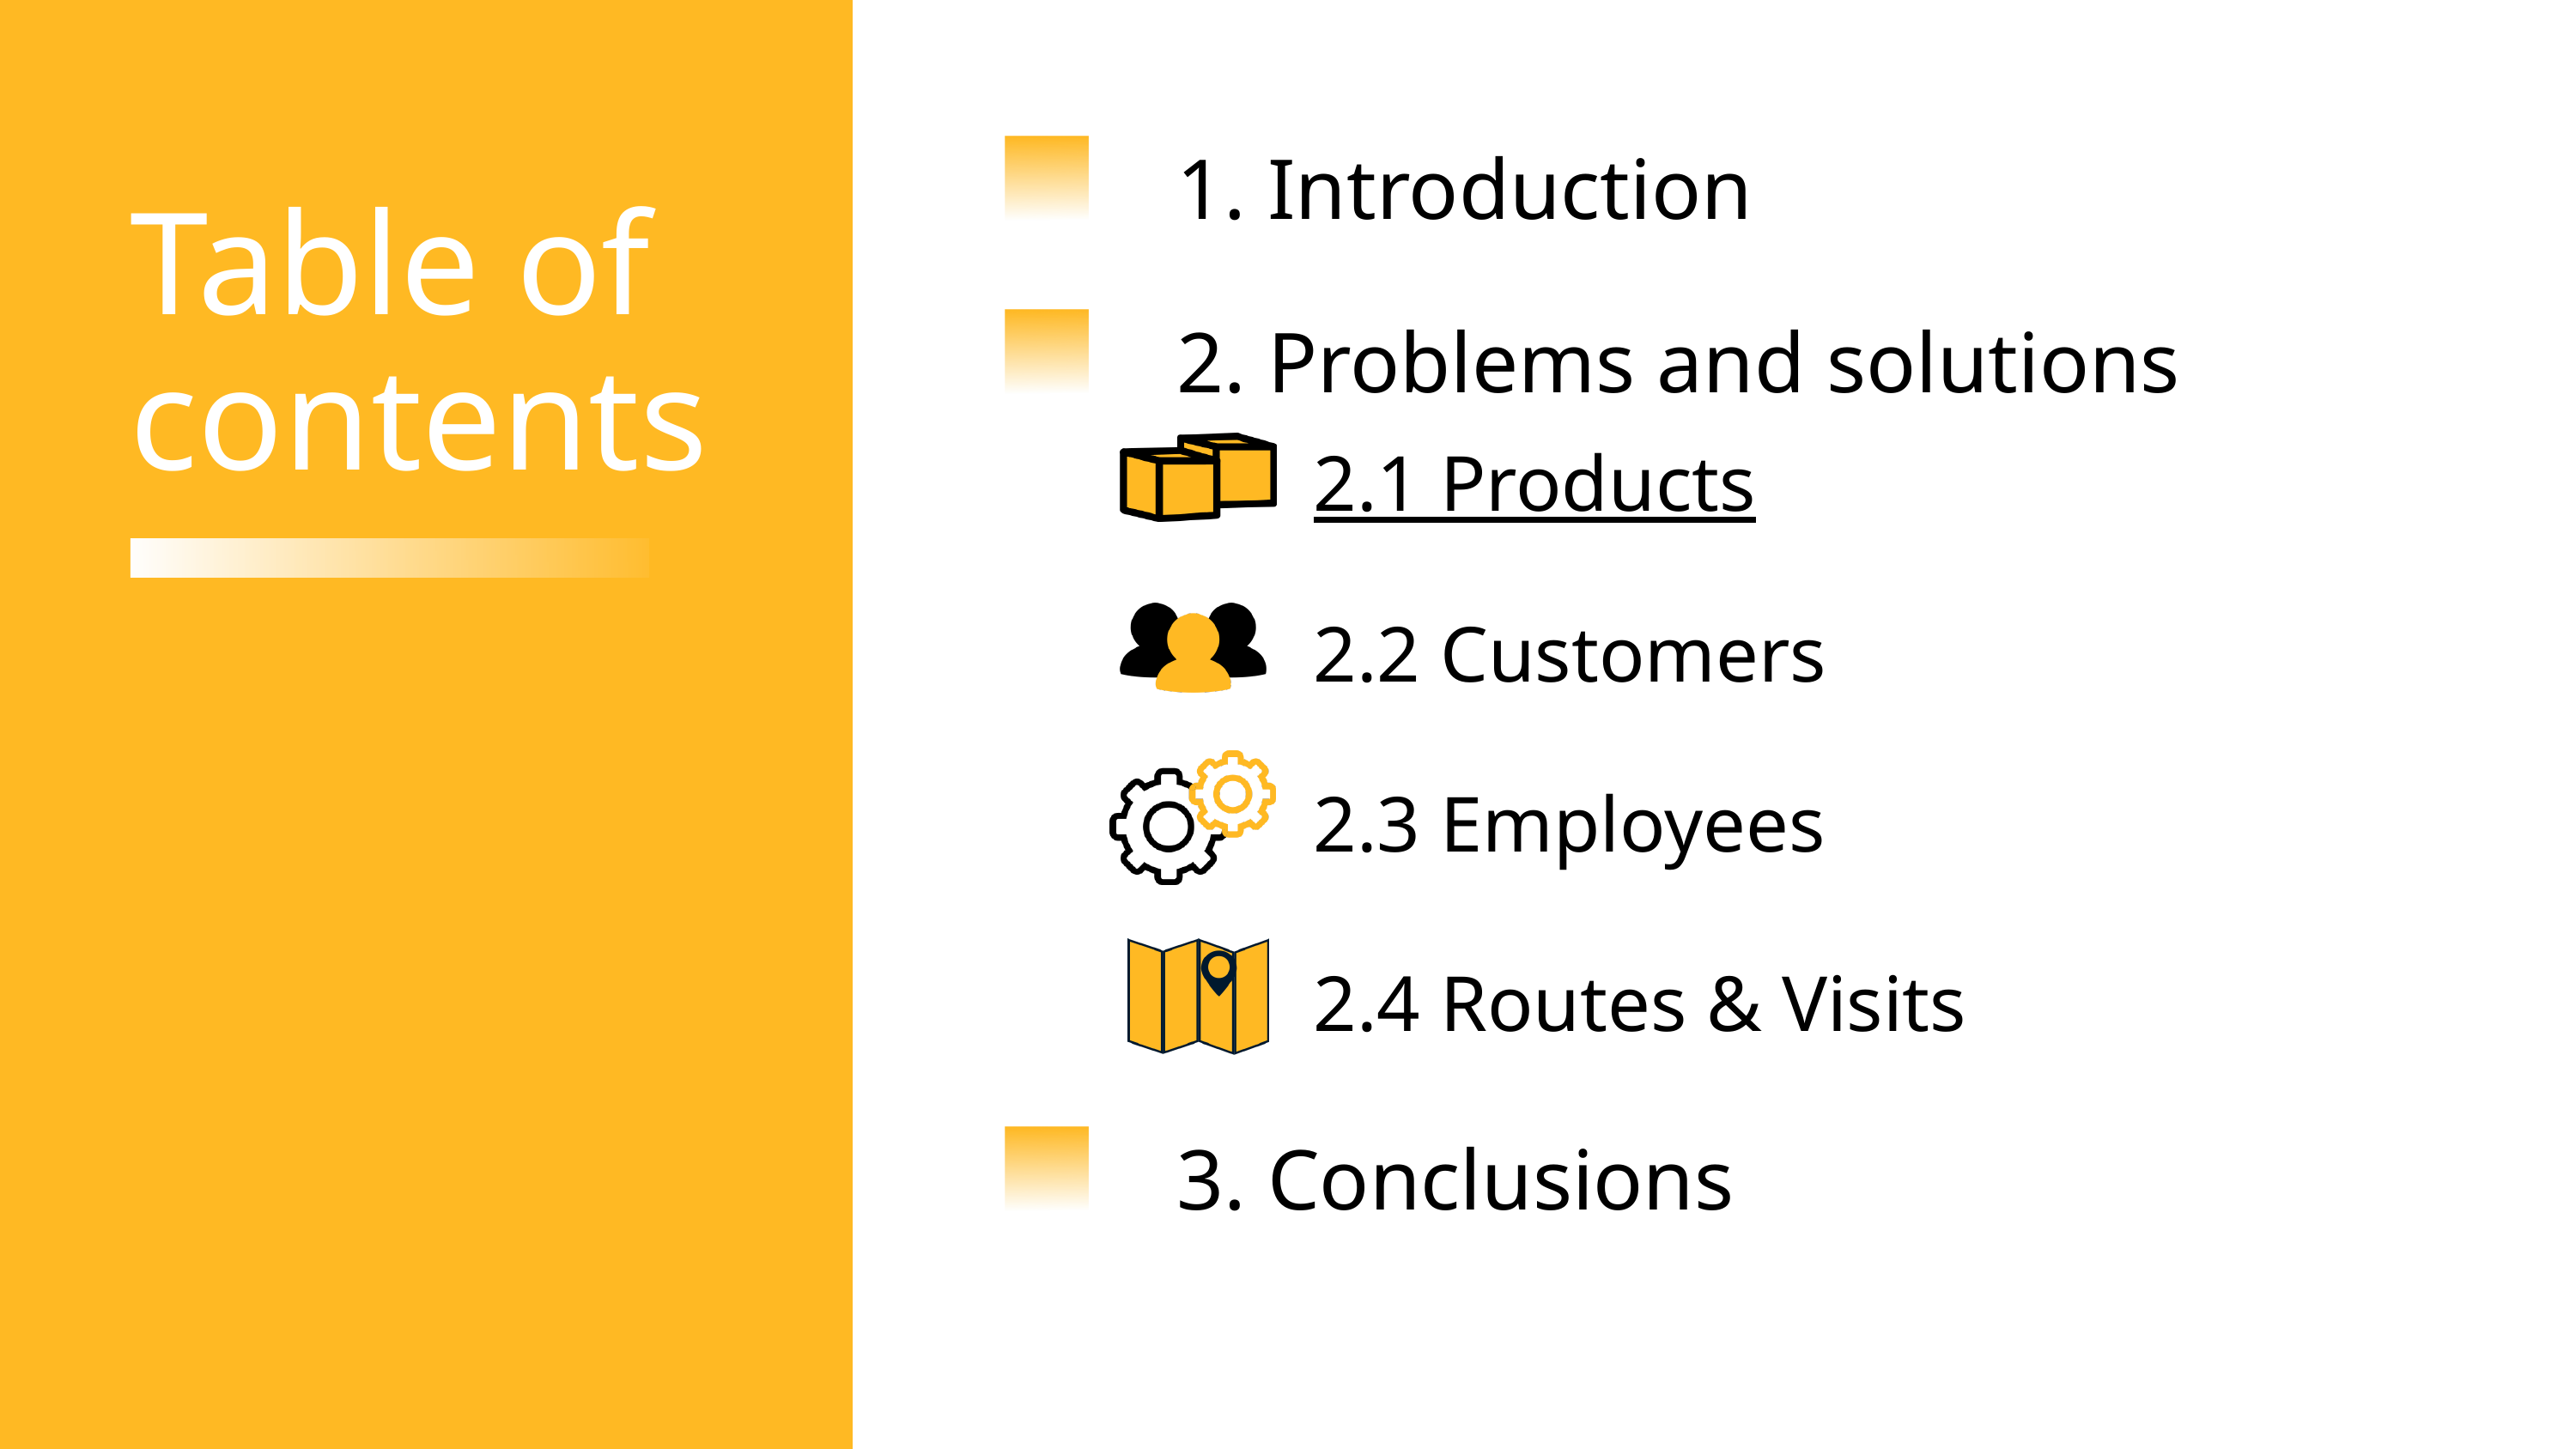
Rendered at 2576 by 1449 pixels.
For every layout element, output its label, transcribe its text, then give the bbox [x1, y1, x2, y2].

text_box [1004, 303, 2576, 402]
picture [1109, 750, 1276, 886]
picture [1119, 602, 1267, 693]
text_box 2.3 Employees [1313, 761, 2576, 868]
text_box 2.2 Customers [1313, 591, 2576, 697]
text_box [1004, 1120, 2576, 1219]
text_box [0, 0, 853, 1449]
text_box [1004, 130, 2576, 228]
text_box 2.4 Routes & Visits [1313, 940, 2576, 1047]
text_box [130, 178, 723, 578]
picture [1127, 938, 1269, 1056]
picture [1119, 433, 1277, 523]
text_box 2.1 Products [1313, 420, 2576, 527]
